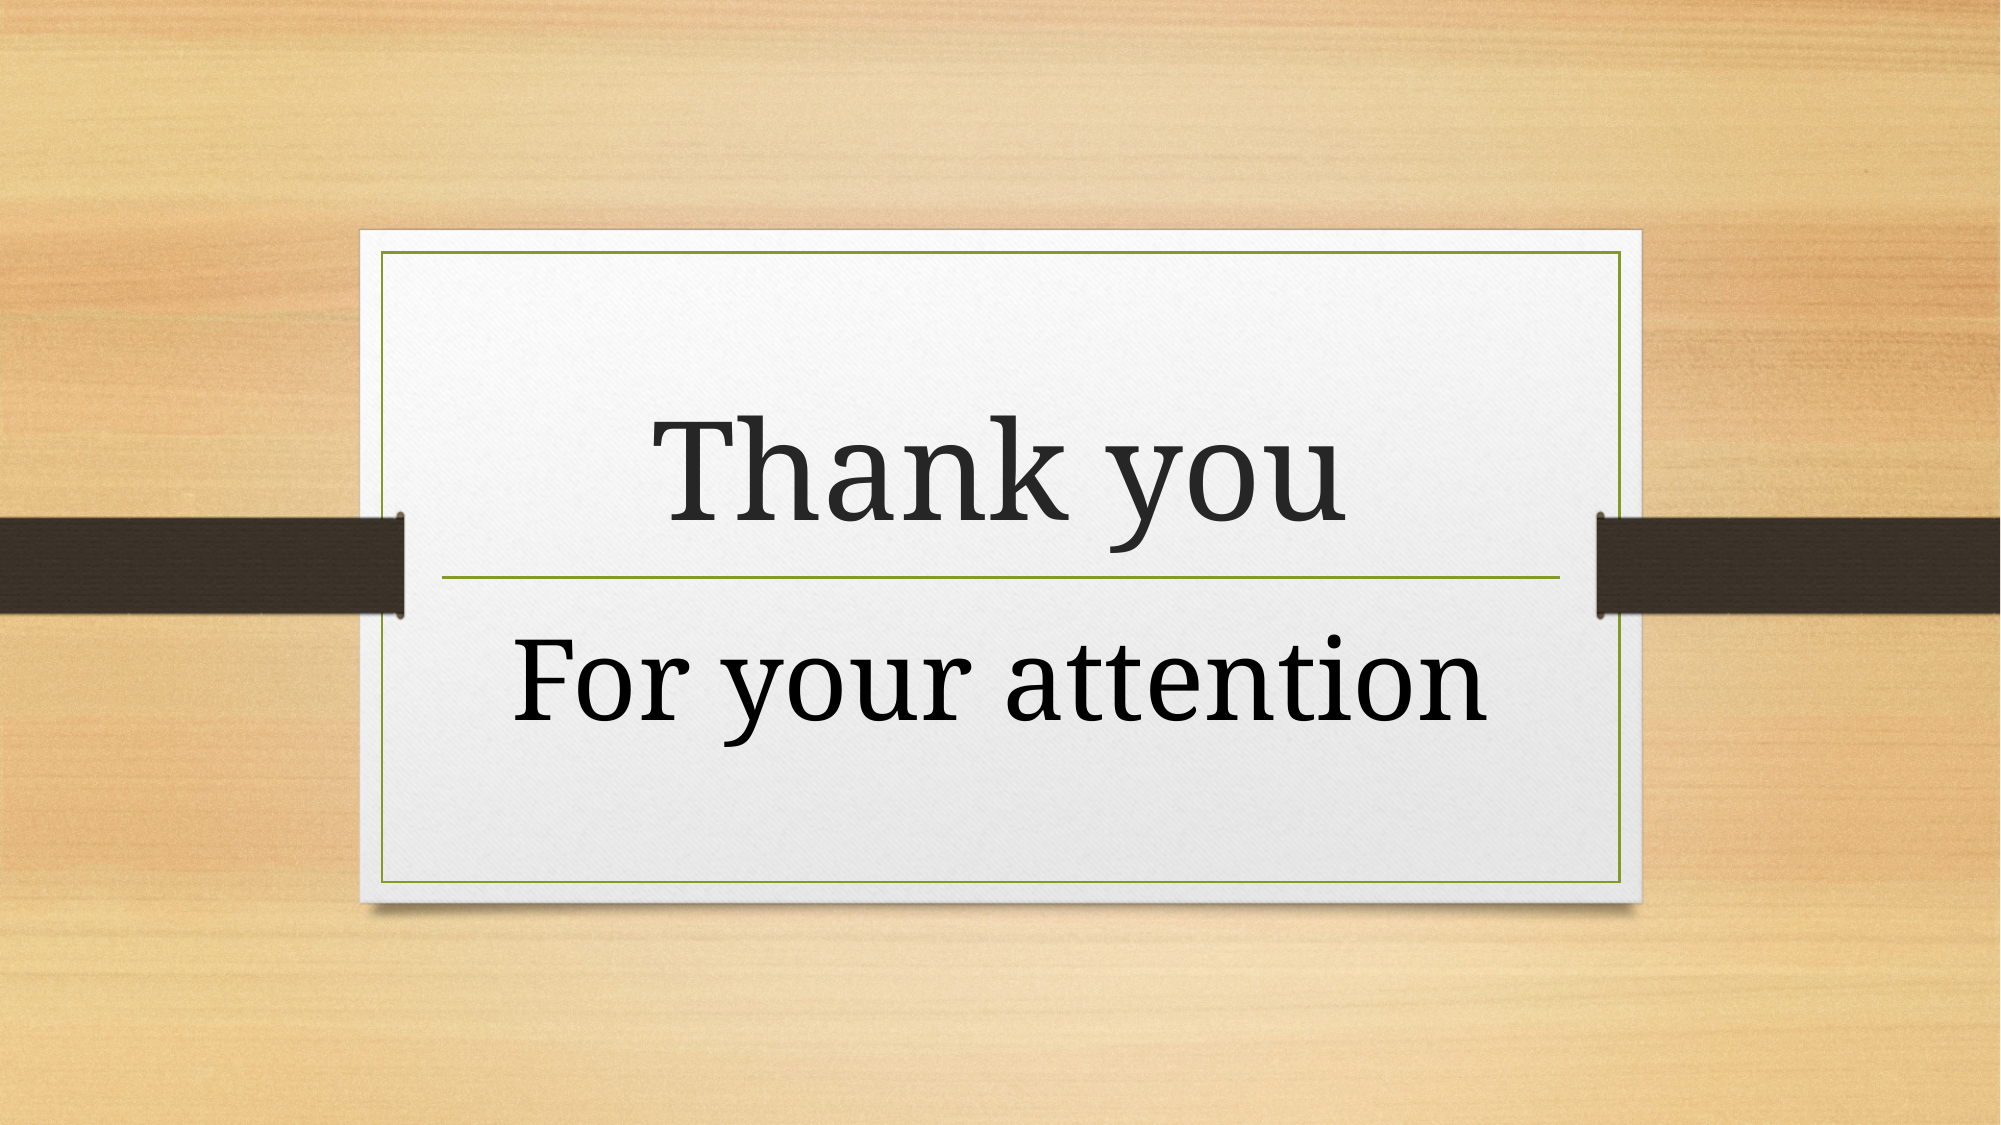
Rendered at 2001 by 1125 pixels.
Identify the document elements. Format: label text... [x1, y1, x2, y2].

title Thank you [441, 306, 1560, 556]
subtitle For your attention [441, 600, 1560, 817]
picture [0, 0, 2001, 1125]
